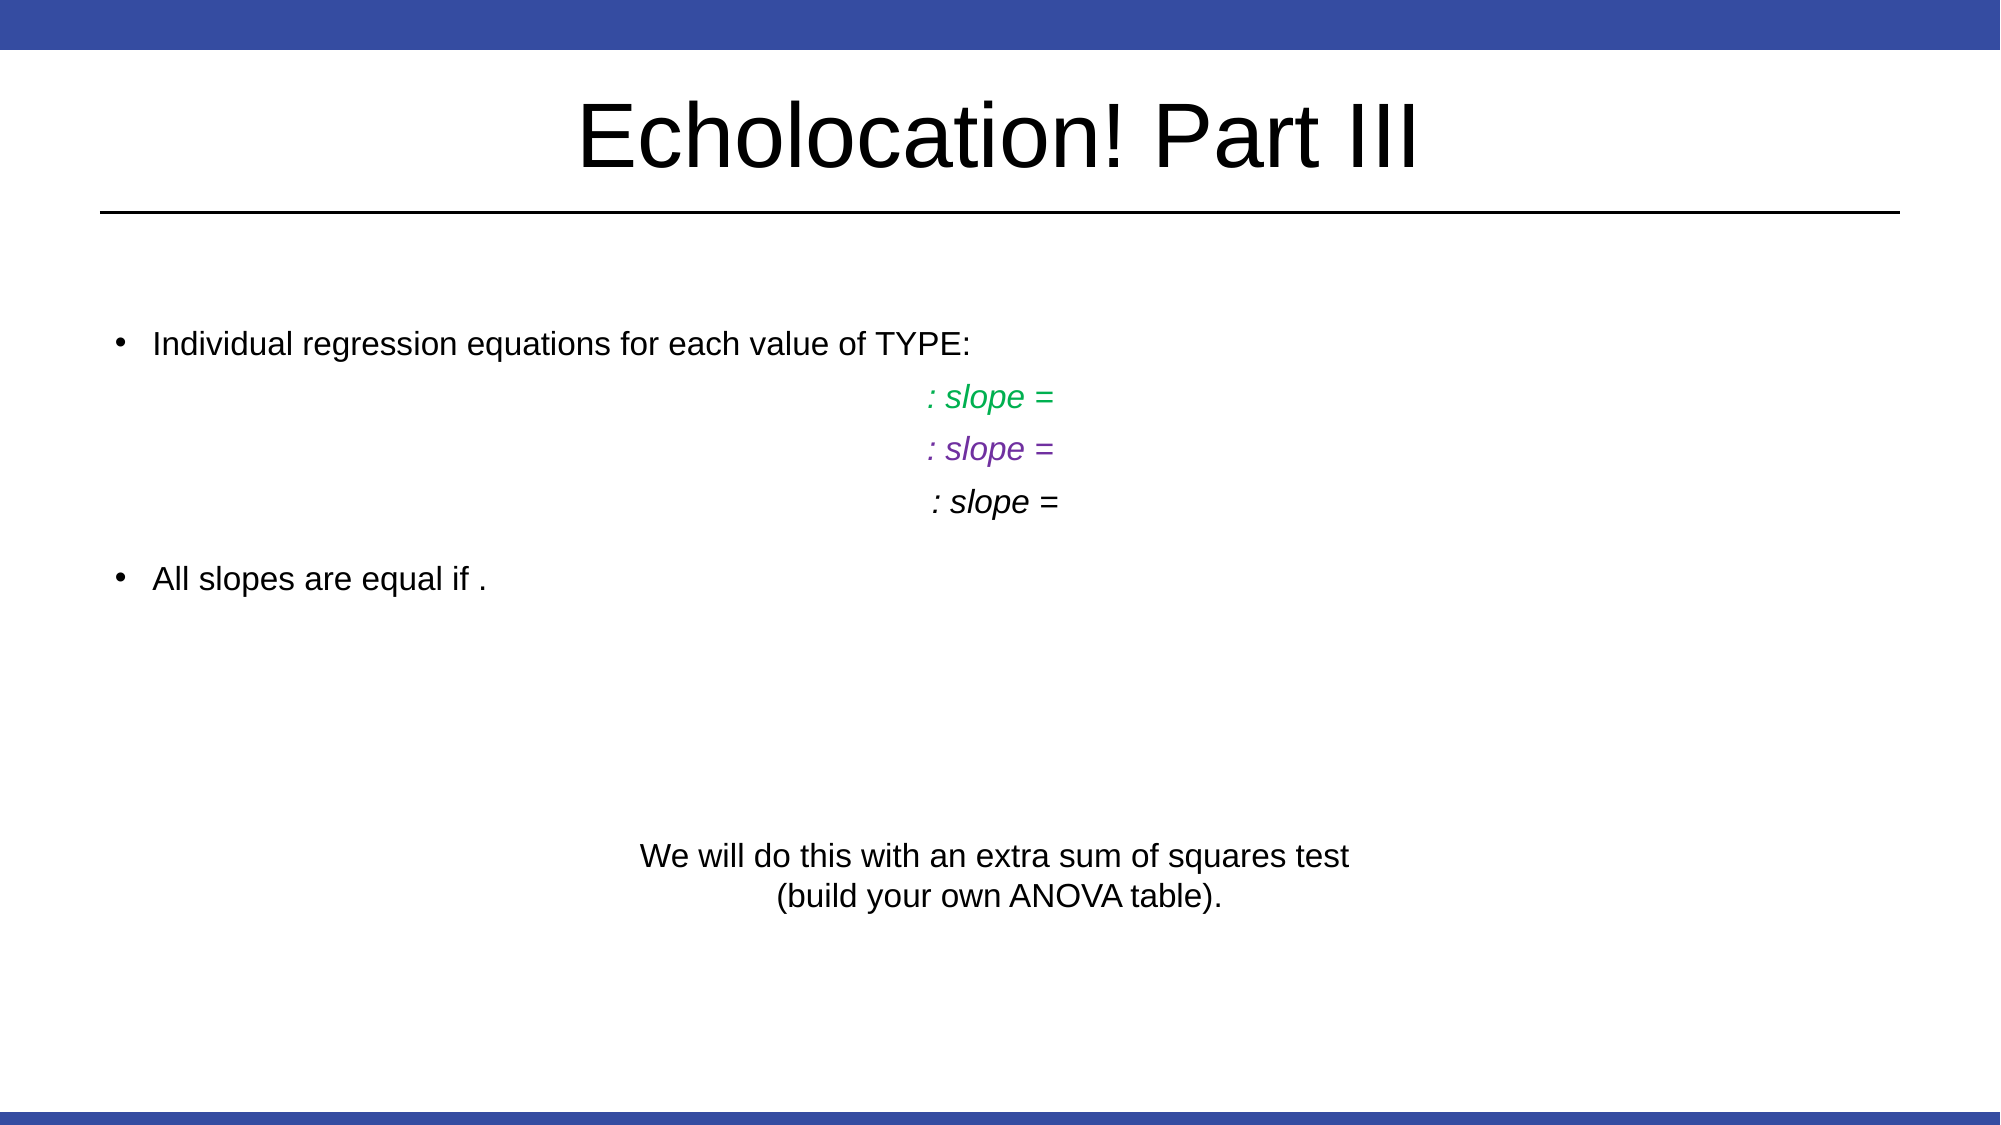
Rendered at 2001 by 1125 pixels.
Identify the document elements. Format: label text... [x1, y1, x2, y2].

title Echolocation! Part III [99, 37, 1900, 225]
text_box We will do this with an extra sum of squares test (build your own ANOVA table). [602, 826, 1398, 923]
